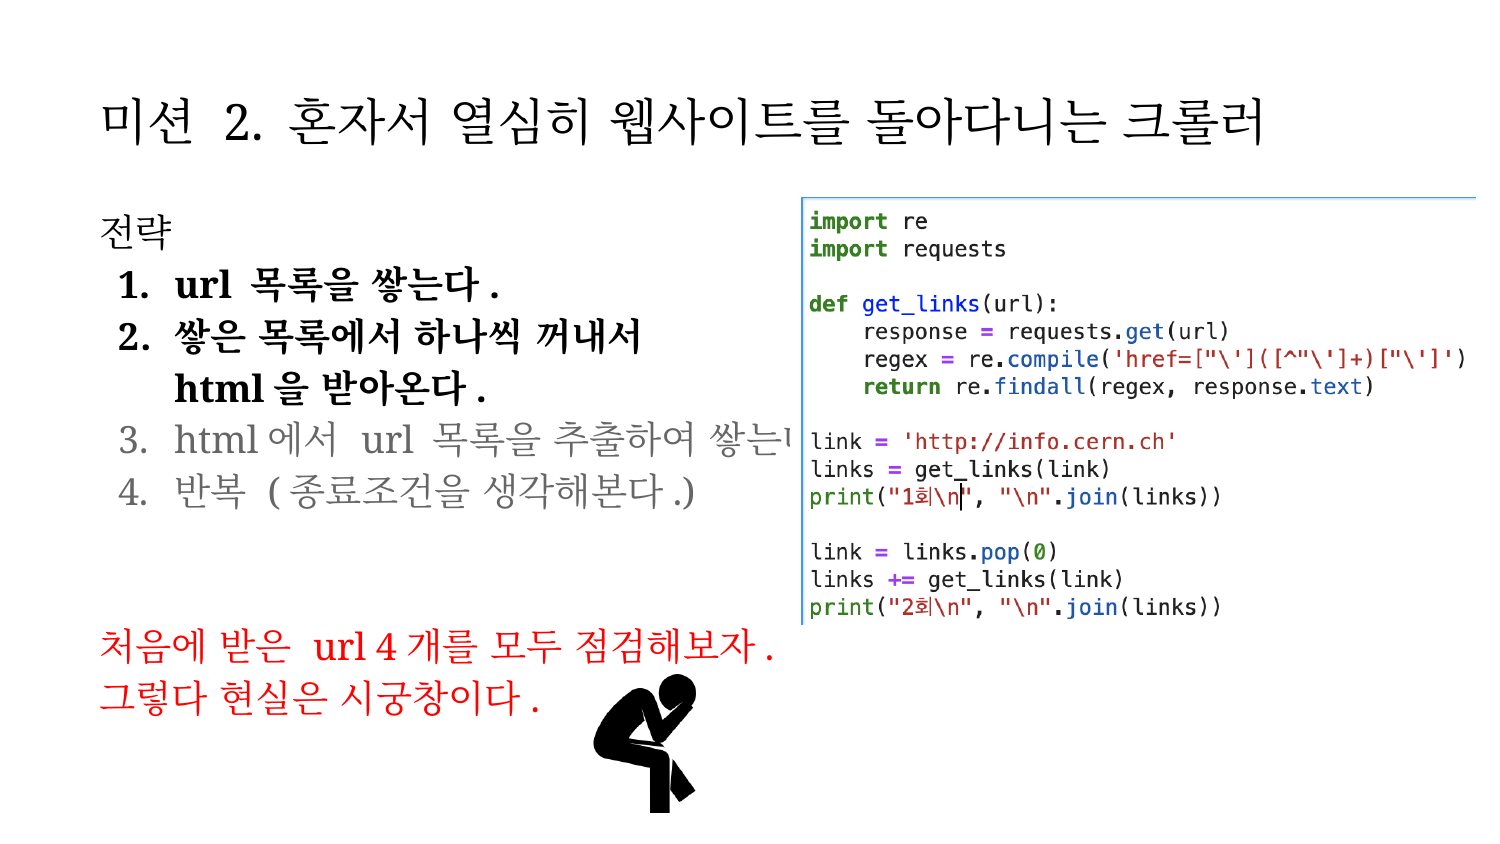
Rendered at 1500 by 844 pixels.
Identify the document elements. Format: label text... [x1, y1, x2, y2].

picture [575, 674, 714, 813]
picture [790, 180, 1476, 625]
title 미션 2. 혼자서 열심히 웹사이트를 돌아다니는 크롤러 전략 url 목록을 쌓는다. 쌓은 목록에서 하나씩 꺼내서 html을 받아온다. html에서 url 목록을 추출하여 쌓는다. 반복 (종료조건을 생각해본다.) 처음에 받은 url 4개를 모두 점검해보자. 그렇다 현실은 시궁창이다. [84, 66, 1308, 478]
